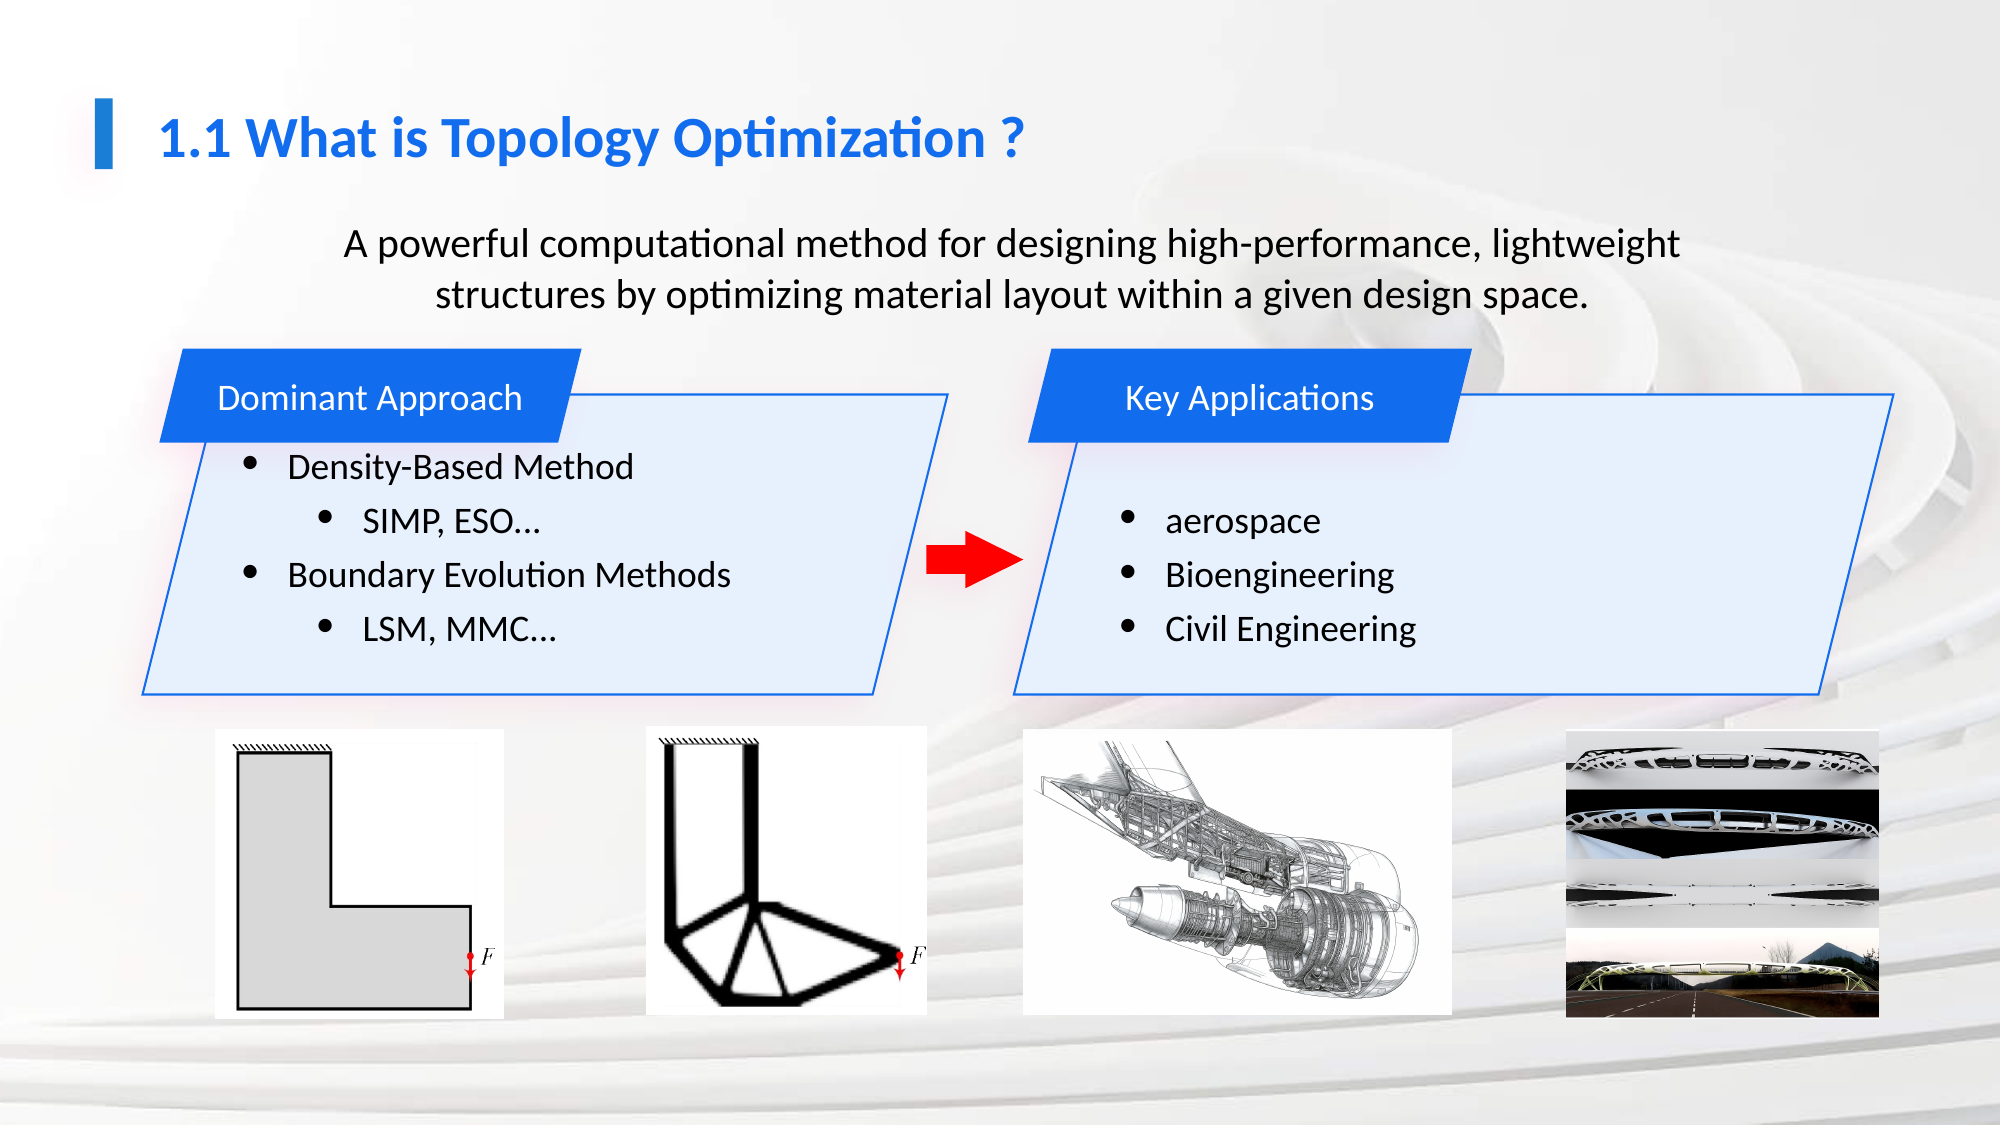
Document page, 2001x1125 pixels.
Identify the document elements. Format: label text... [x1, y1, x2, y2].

title 1.1 What is Topology Optimization ? [142, 85, 1929, 182]
text_box [948, 529, 1013, 590]
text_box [1013, 349, 1894, 695]
text_box A powerful computational method for designing high-performance, lightweight structures by optimizing material layout within a given design space. [247, 208, 1778, 323]
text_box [142, 349, 948, 695]
picture [0, 0, 2000, 1125]
